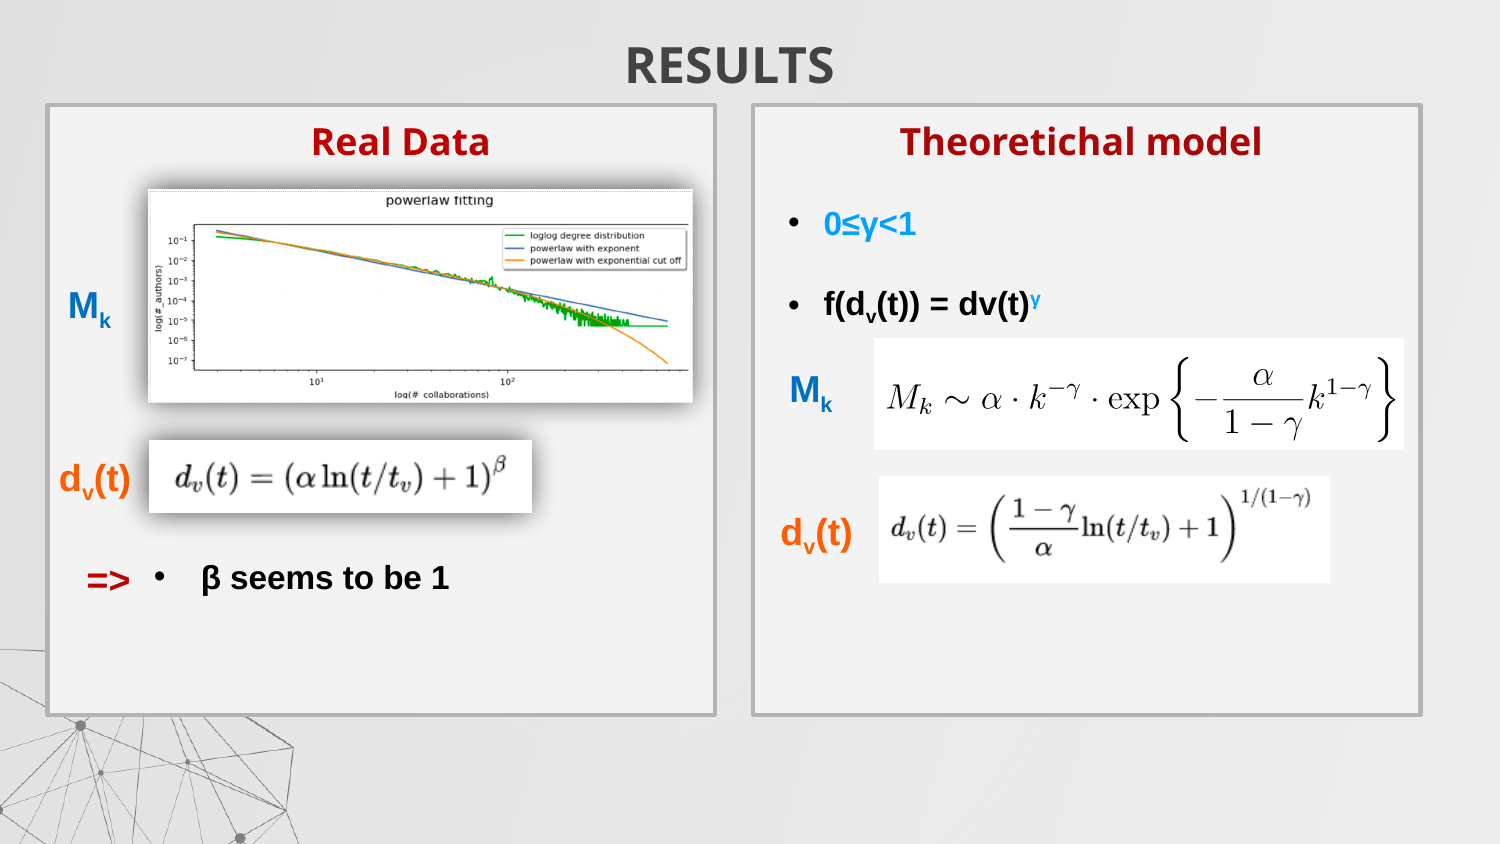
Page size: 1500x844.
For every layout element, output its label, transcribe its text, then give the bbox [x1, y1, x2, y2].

text_box => [71, 548, 149, 609]
text_box dv(t) [44, 446, 129, 513]
text_box β seems to be 1 [138, 548, 746, 644]
text_box dv(t) [765, 500, 874, 567]
picture [0, 0, 1500, 844]
picture [148, 440, 533, 513]
text_box 0≤γ<1 ​ f(dv(t)) = dv(t)γ [773, 194, 1224, 335]
picture [873, 338, 1406, 451]
text_box Real Data [295, 110, 572, 165]
picture [148, 188, 693, 404]
text_box ​Mk [52, 274, 143, 341]
text_box [45, 205, 717, 717]
text_box [751, 103, 1423, 717]
picture [879, 476, 1330, 584]
text_box RESULTS [317, 0, 1156, 205]
text_box [45, 103, 317, 446]
text_box ​Mk [774, 357, 868, 424]
text_box Theoretichal model [884, 110, 1392, 171]
